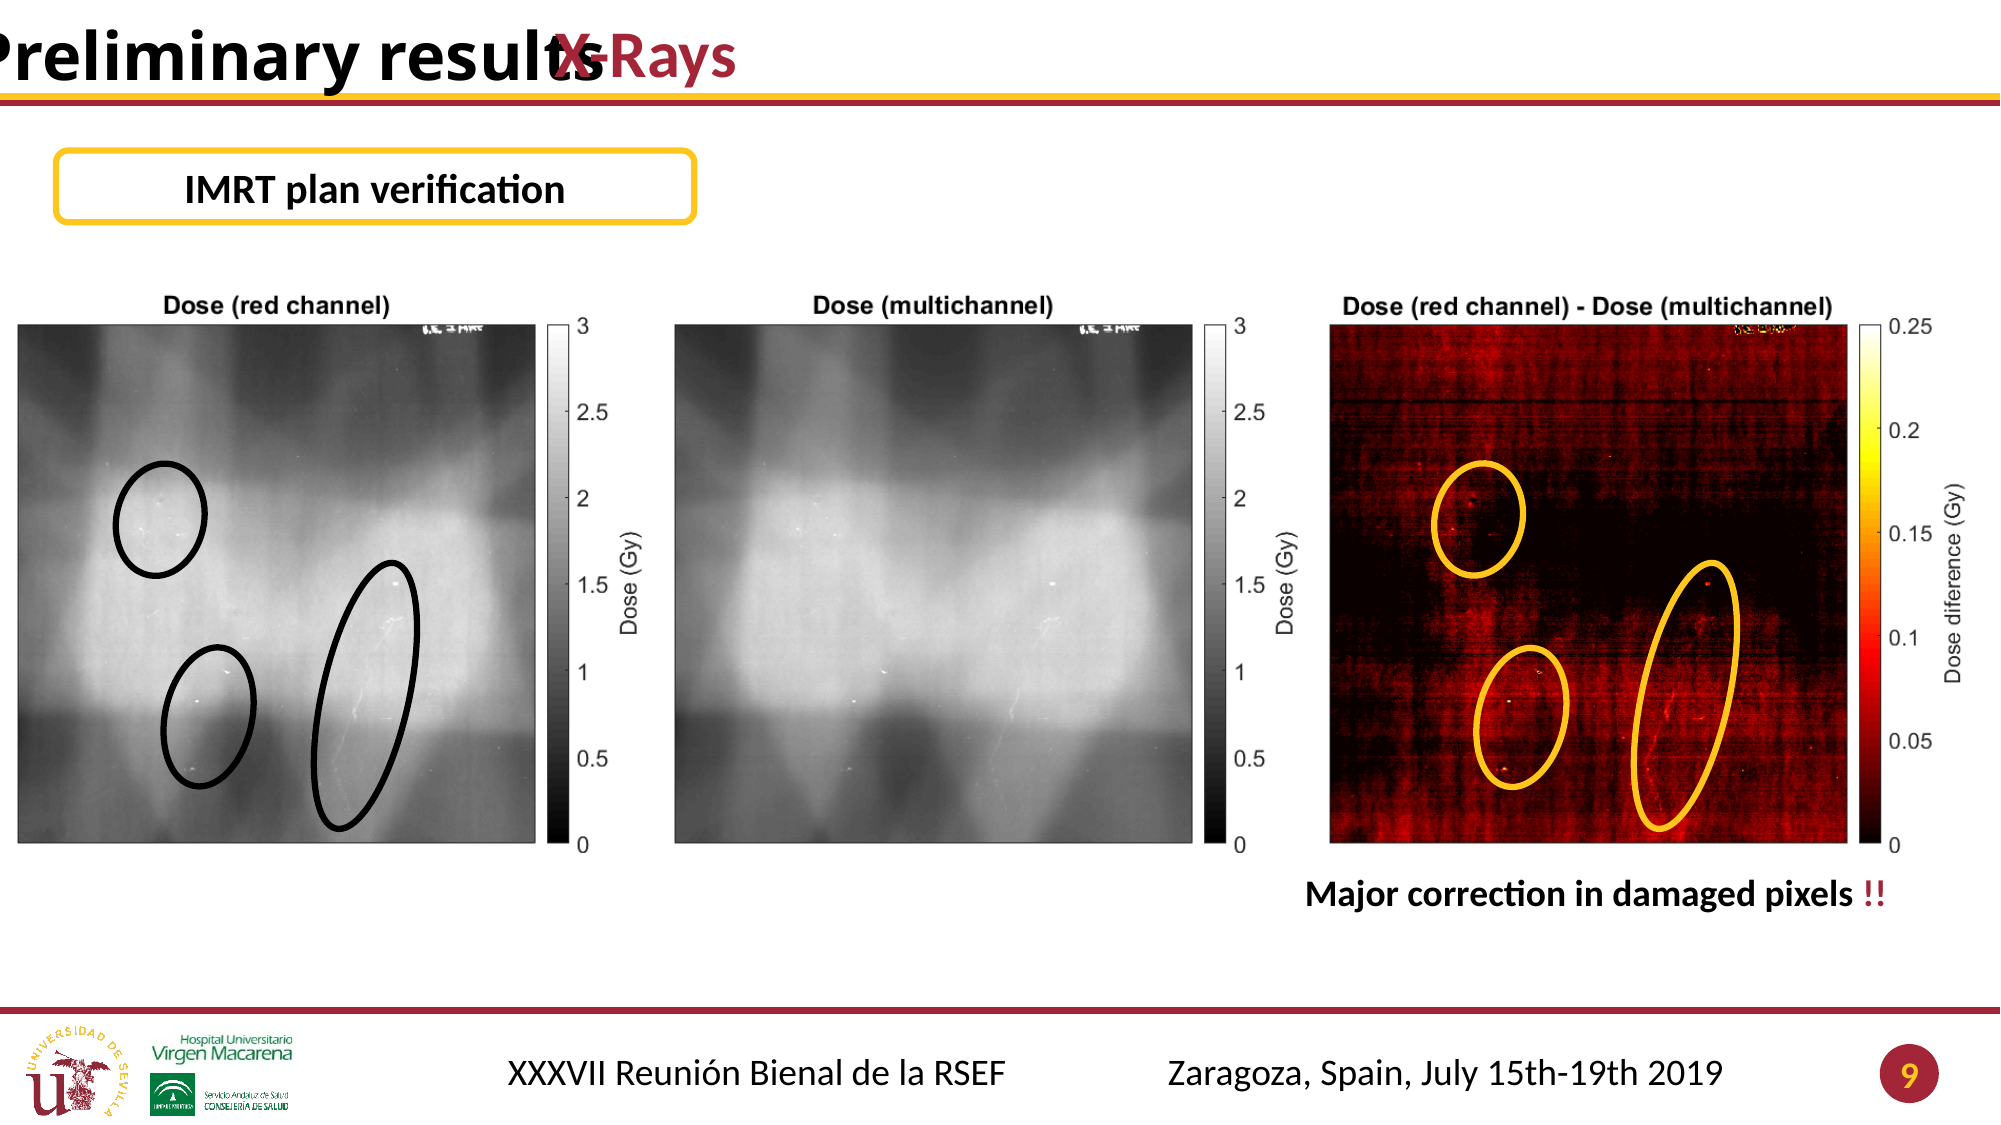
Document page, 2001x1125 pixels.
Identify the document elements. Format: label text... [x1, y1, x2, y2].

text_box IMRT plan verification [56, 150, 695, 223]
text_box Major correction in damaged pixels !! [1289, 861, 1910, 922]
text_box Preliminary results [0, 6, 534, 96]
picture [2, 277, 1996, 860]
text_box 9 [1884, 1043, 1934, 1104]
text_box XXXVII Reunión Bienal de la RSEF [434, 1040, 1081, 1100]
text_box [1934, 1055, 1940, 1092]
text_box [150, 1026, 294, 1116]
text_box X-Rays [534, 3, 758, 96]
picture [26, 1026, 128, 1116]
text_box Preliminary results [0, 97, 621, 101]
text_box Zaragoza, Spain, July 15th-19th 2019 [1153, 1040, 1739, 1101]
text_box [1878, 1056, 1884, 1091]
